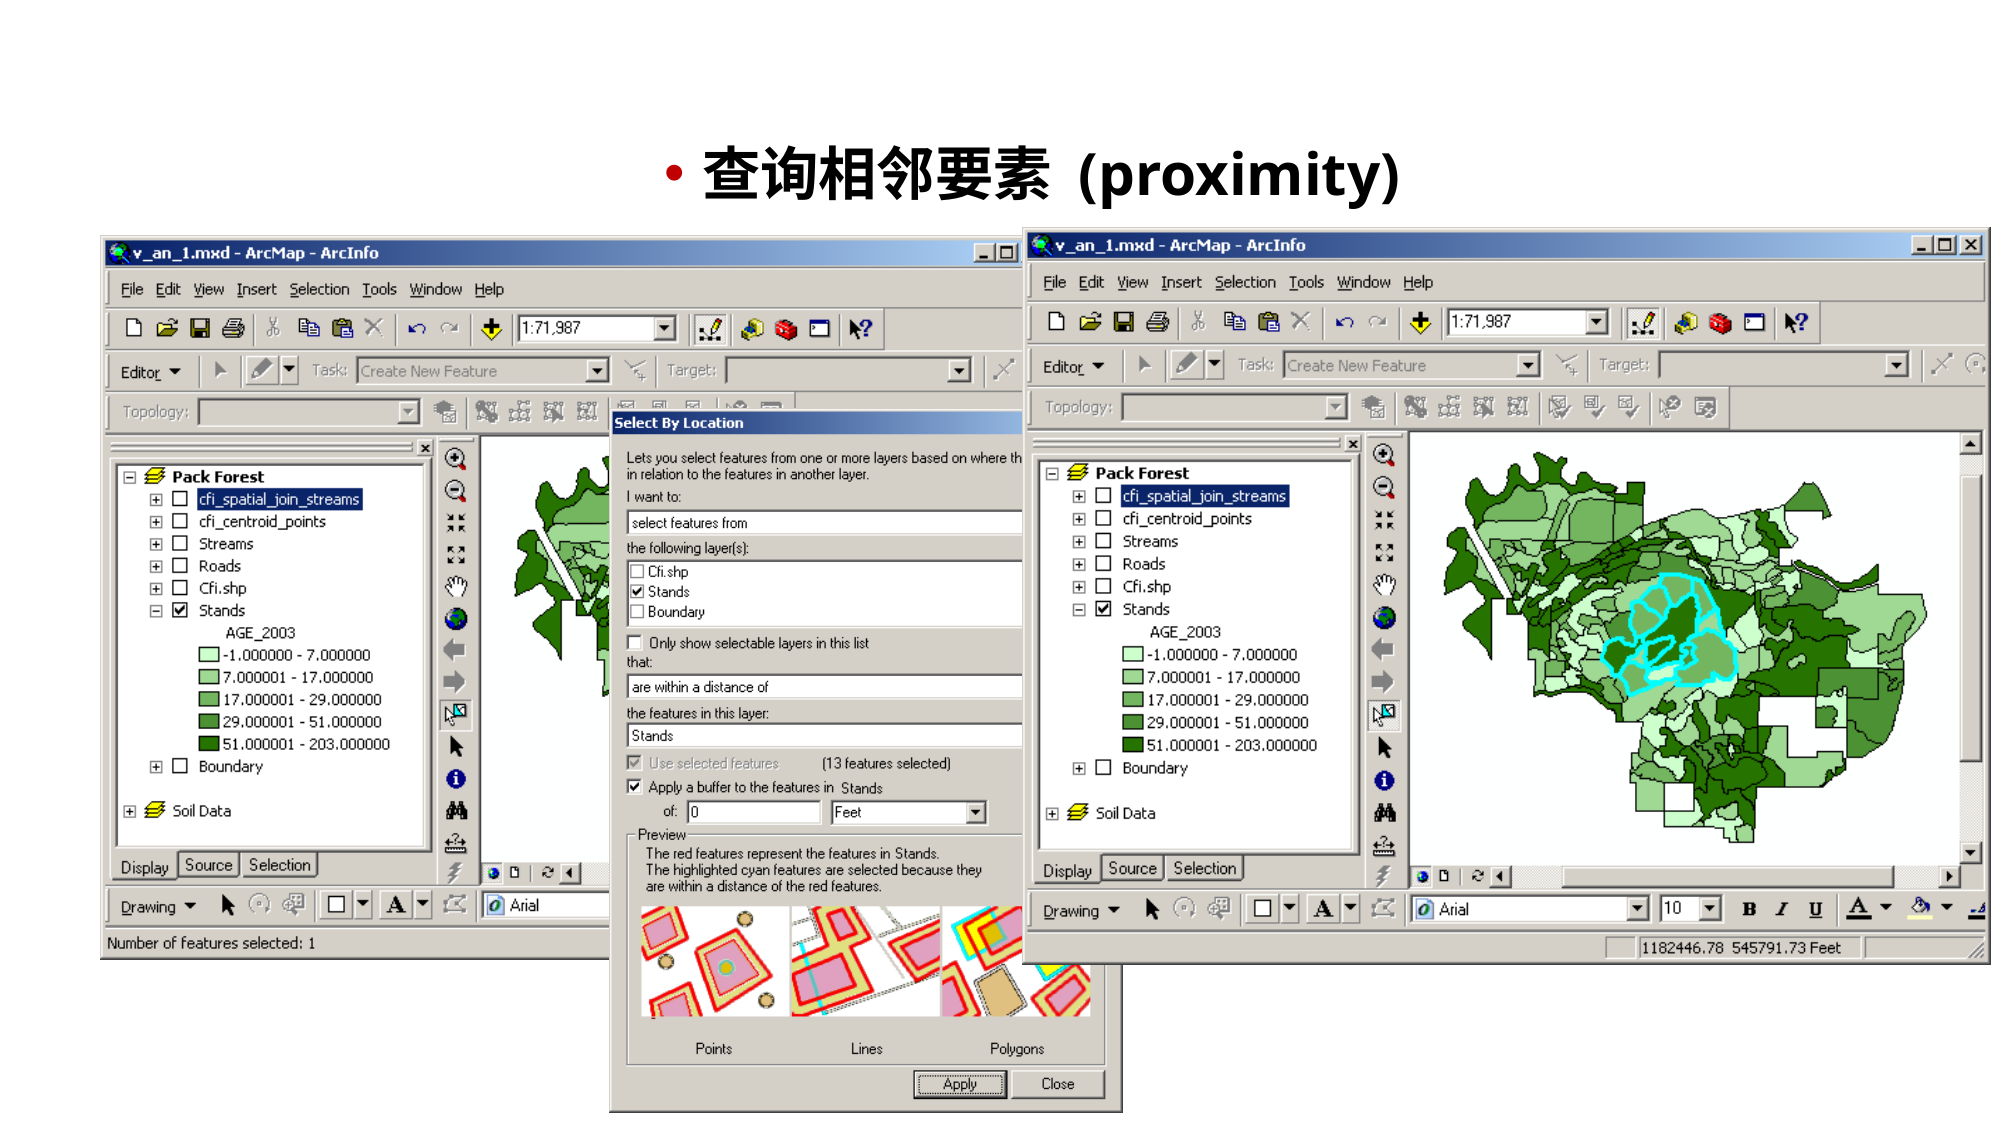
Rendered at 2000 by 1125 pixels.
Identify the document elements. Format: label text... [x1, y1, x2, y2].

picture [100, 227, 1991, 1113]
list 查询相邻要素 (proximity) [649, 137, 2000, 880]
